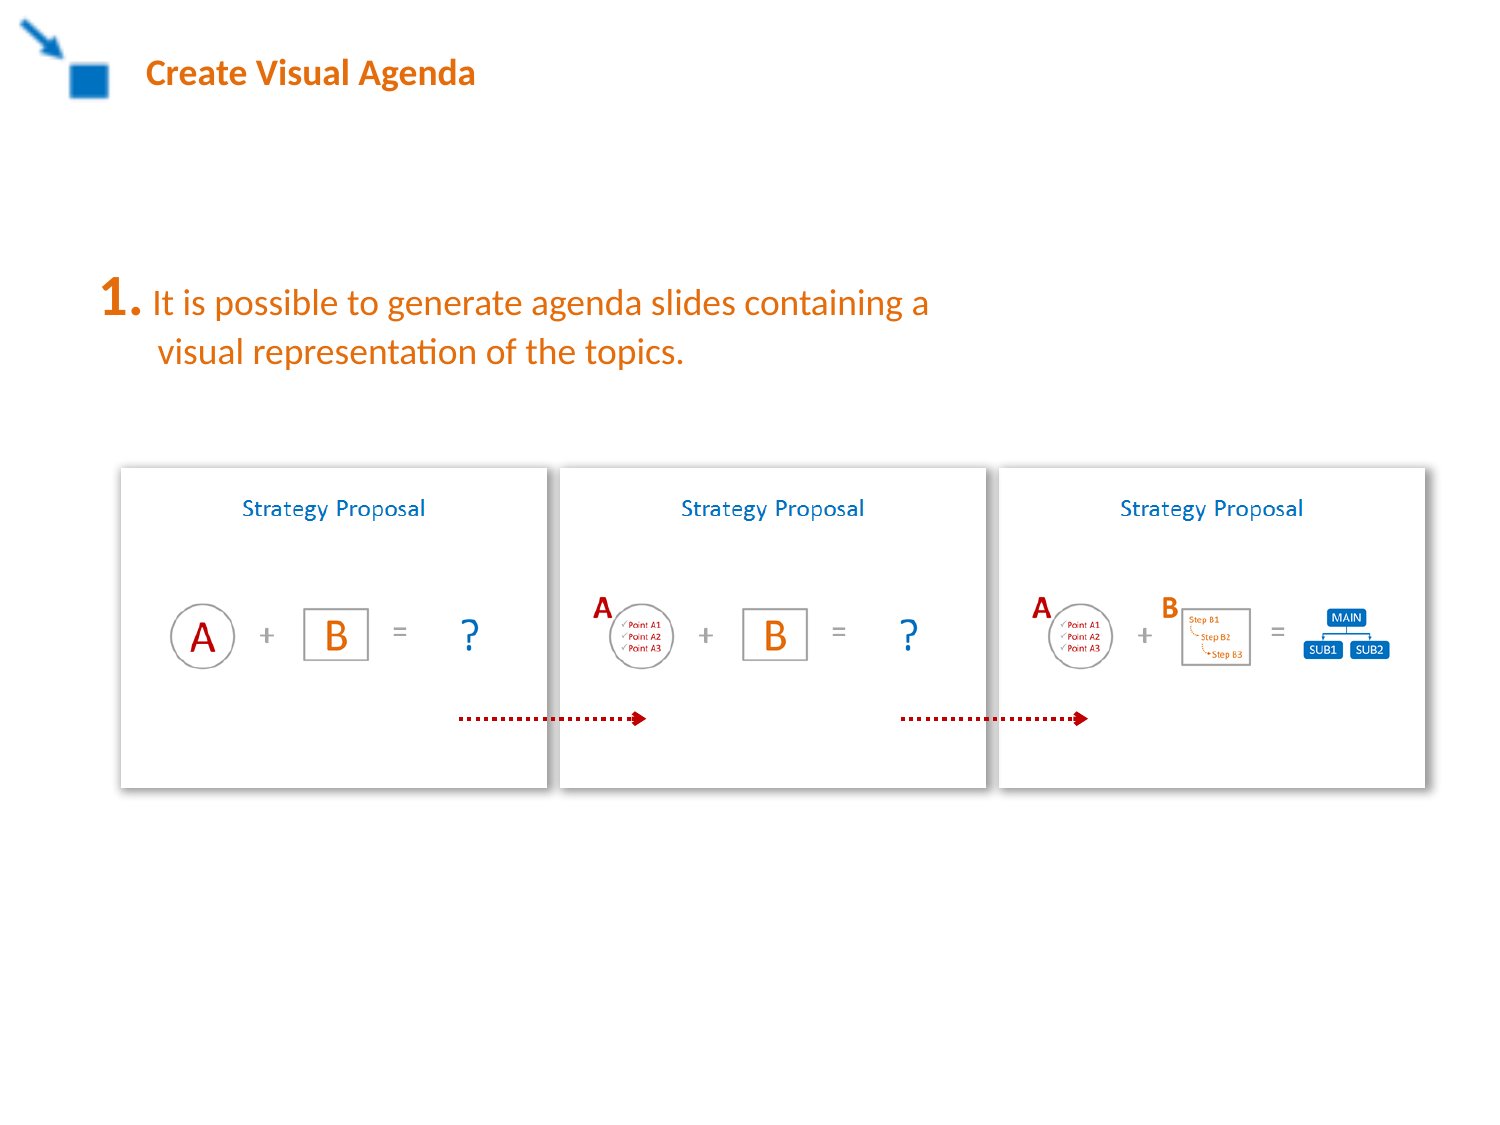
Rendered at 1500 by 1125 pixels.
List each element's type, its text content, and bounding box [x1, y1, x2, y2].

picture [18, 11, 123, 116]
picture [560, 468, 986, 788]
picture [999, 468, 1426, 788]
text_box Create Visual Agenda [131, 40, 1069, 100]
text_box 1. It is possible to generate agenda slides containing a visual representation of the topics. [83, 249, 1397, 380]
picture [121, 468, 547, 788]
